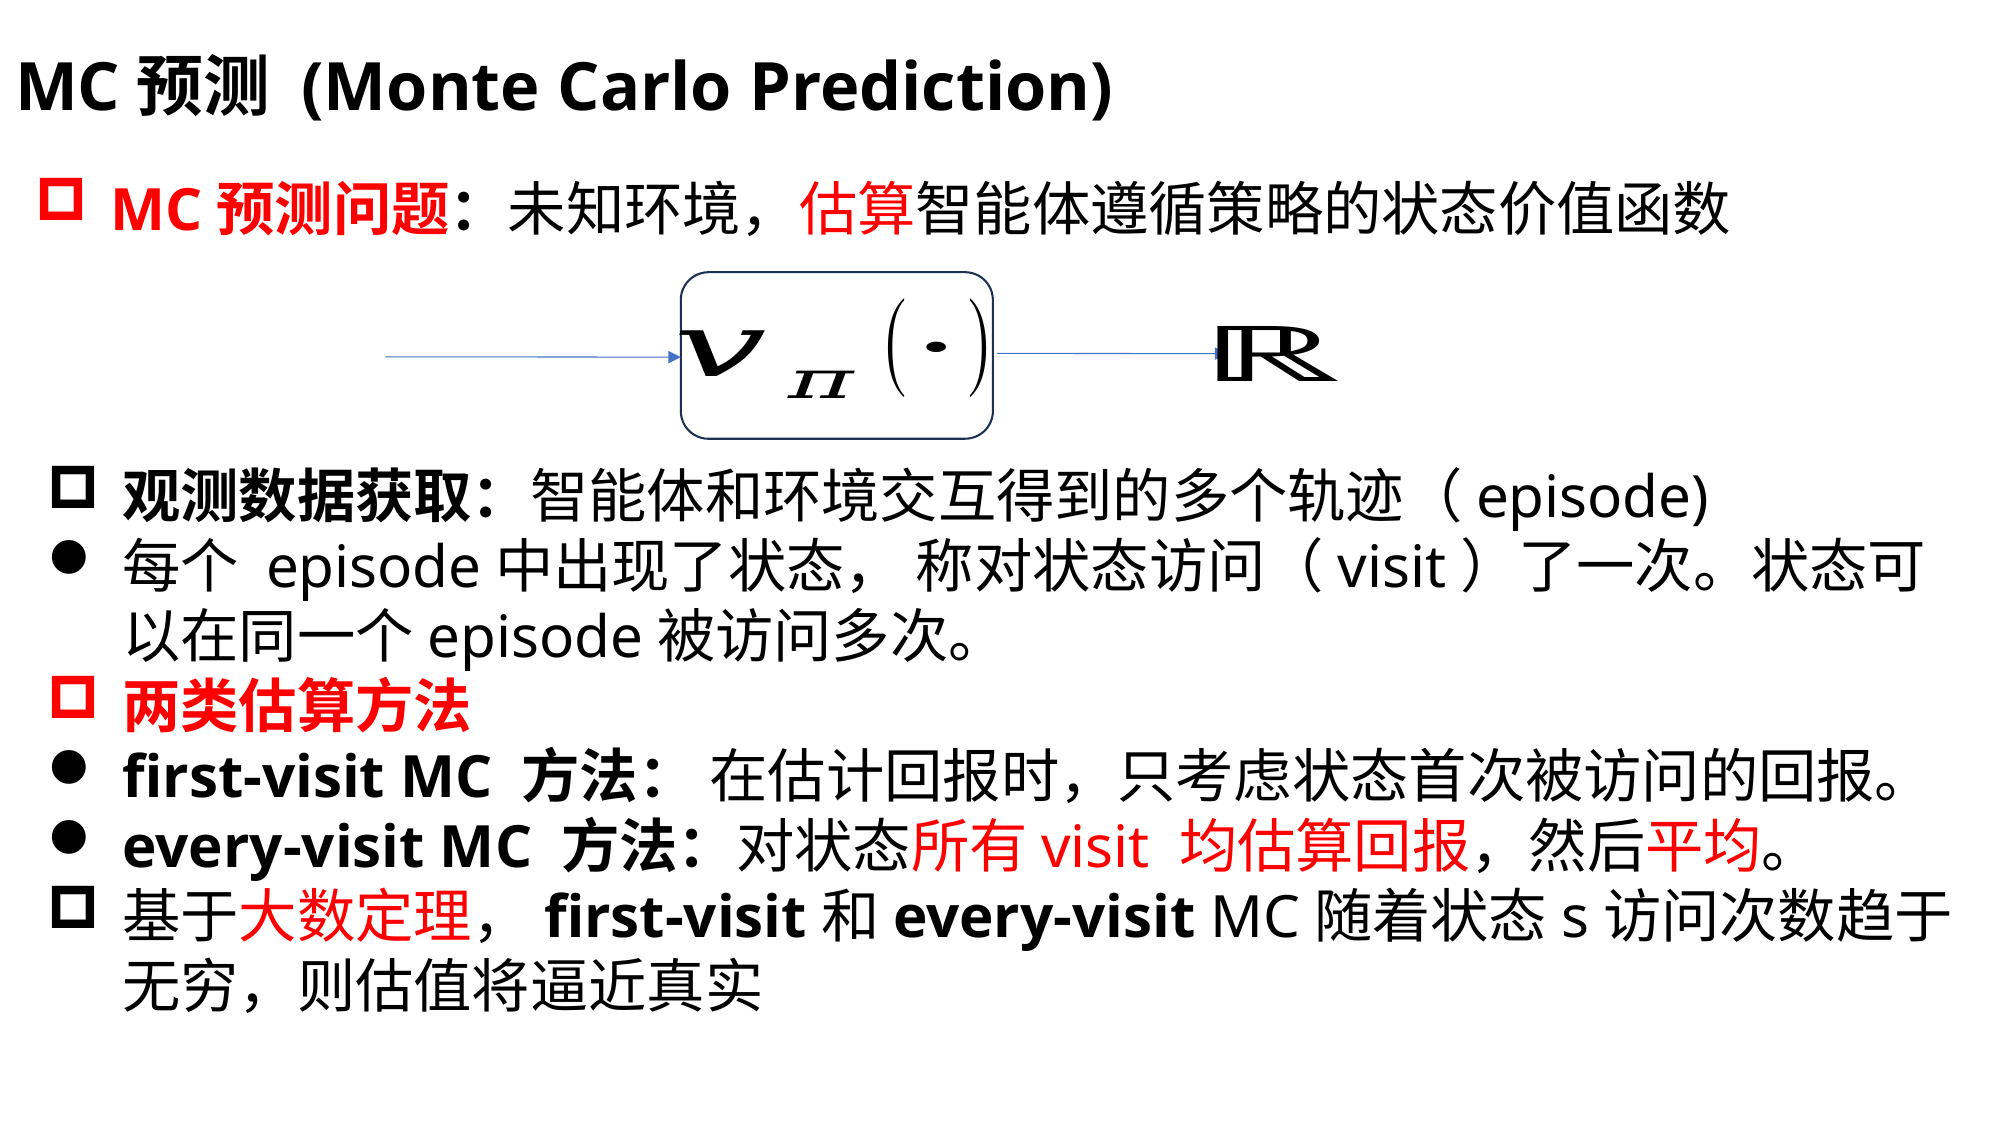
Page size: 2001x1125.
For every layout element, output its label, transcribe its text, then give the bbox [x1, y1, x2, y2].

text_box [679, 271, 994, 440]
title MC预测 (Monte Carlo Prediction) [0, 5, 1725, 173]
